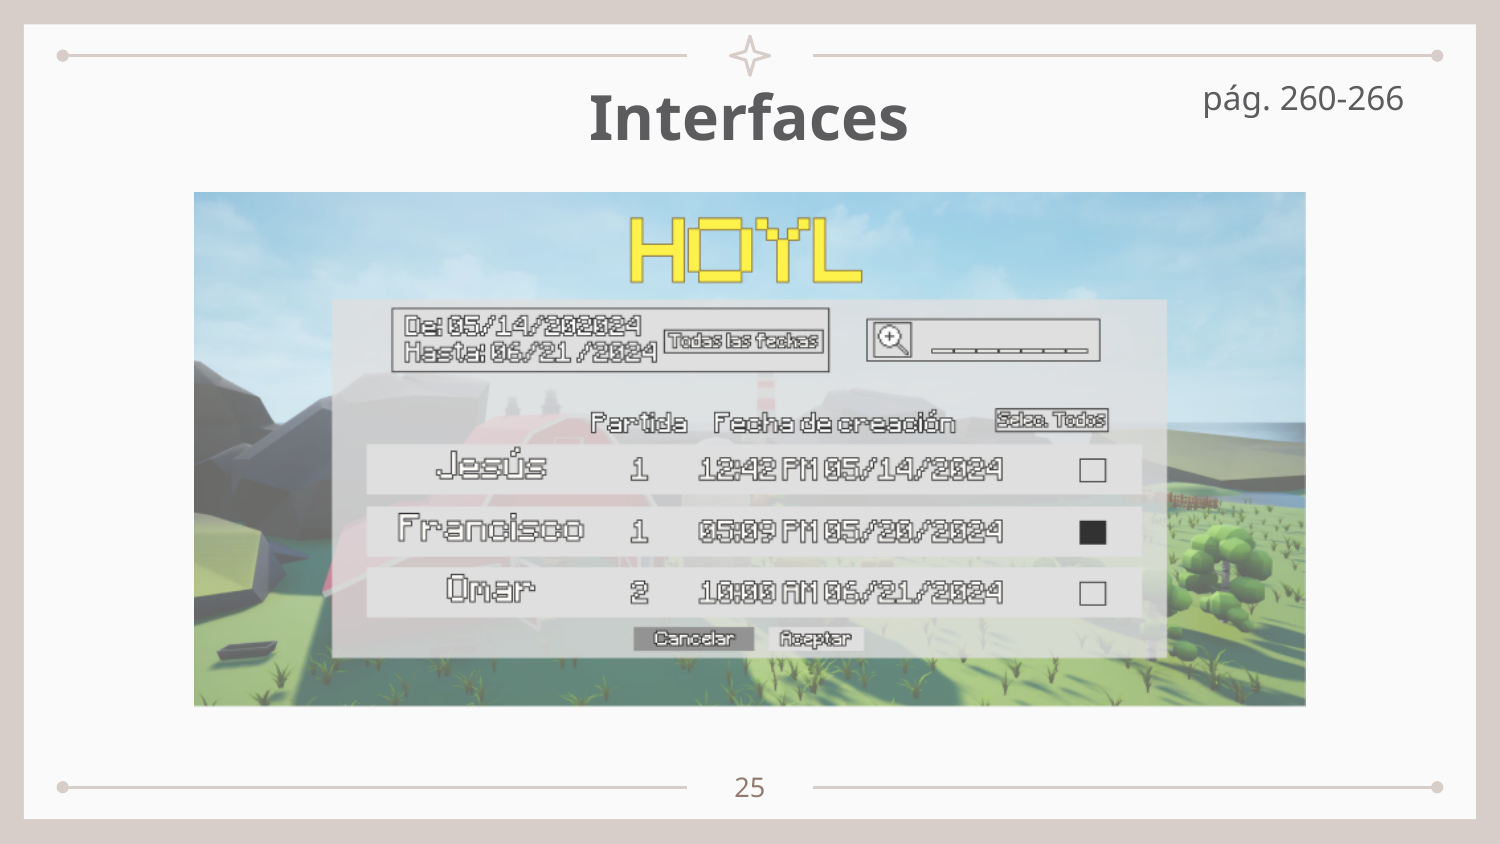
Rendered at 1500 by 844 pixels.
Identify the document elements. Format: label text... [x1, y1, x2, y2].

title Interfaces [260, 62, 1240, 165]
picture [193, 192, 1306, 708]
slide_number 25 [705, 755, 795, 810]
title pág. 260-266 [1187, 62, 1434, 130]
